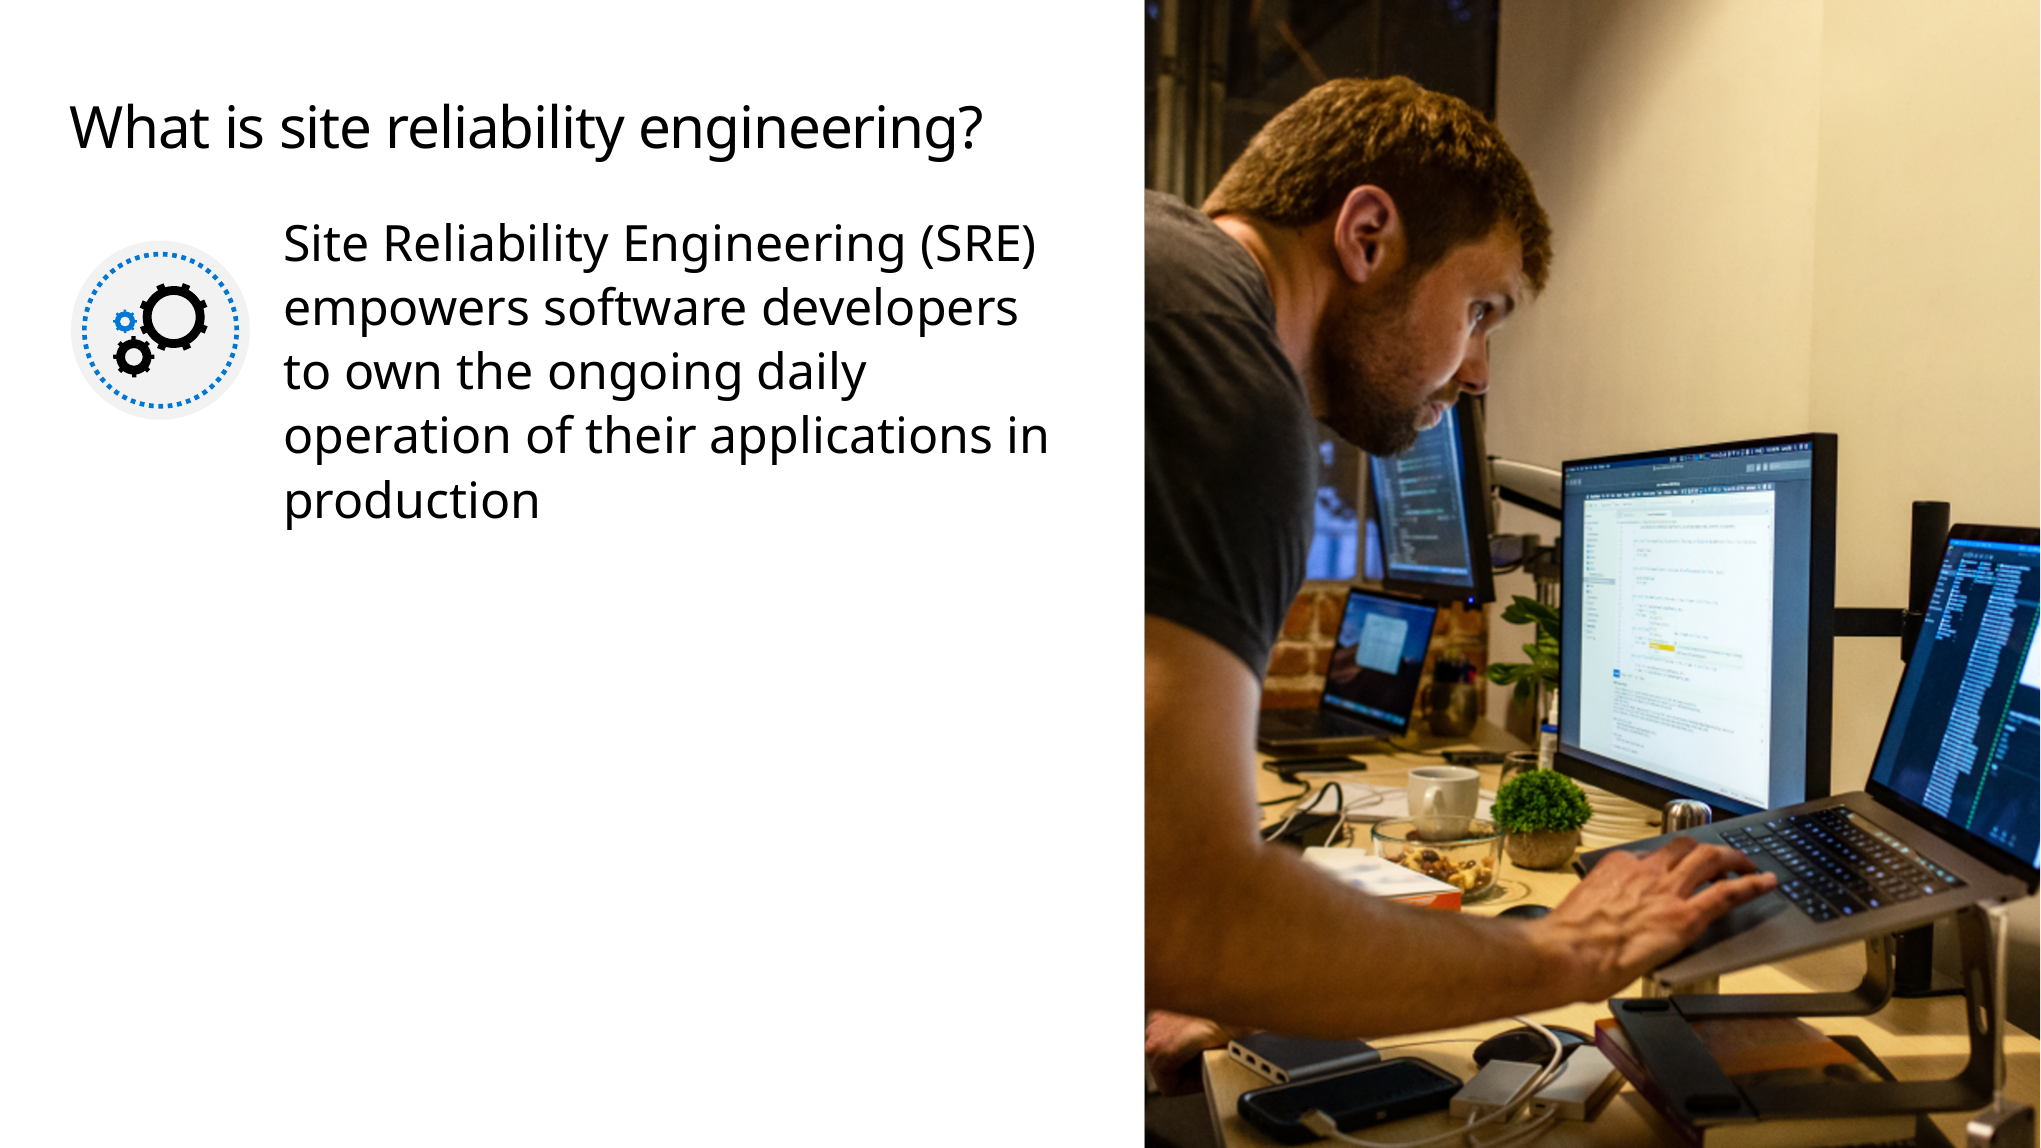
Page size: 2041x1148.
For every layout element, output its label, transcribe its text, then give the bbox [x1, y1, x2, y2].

picture [0, 0, 2041, 1148]
title What is site reliability engineering? [70, 83, 1125, 156]
text_box Site Reliability Engineering (SRE) empowers software developers to own the ongoing daily operation of their applications in production [283, 206, 1079, 529]
